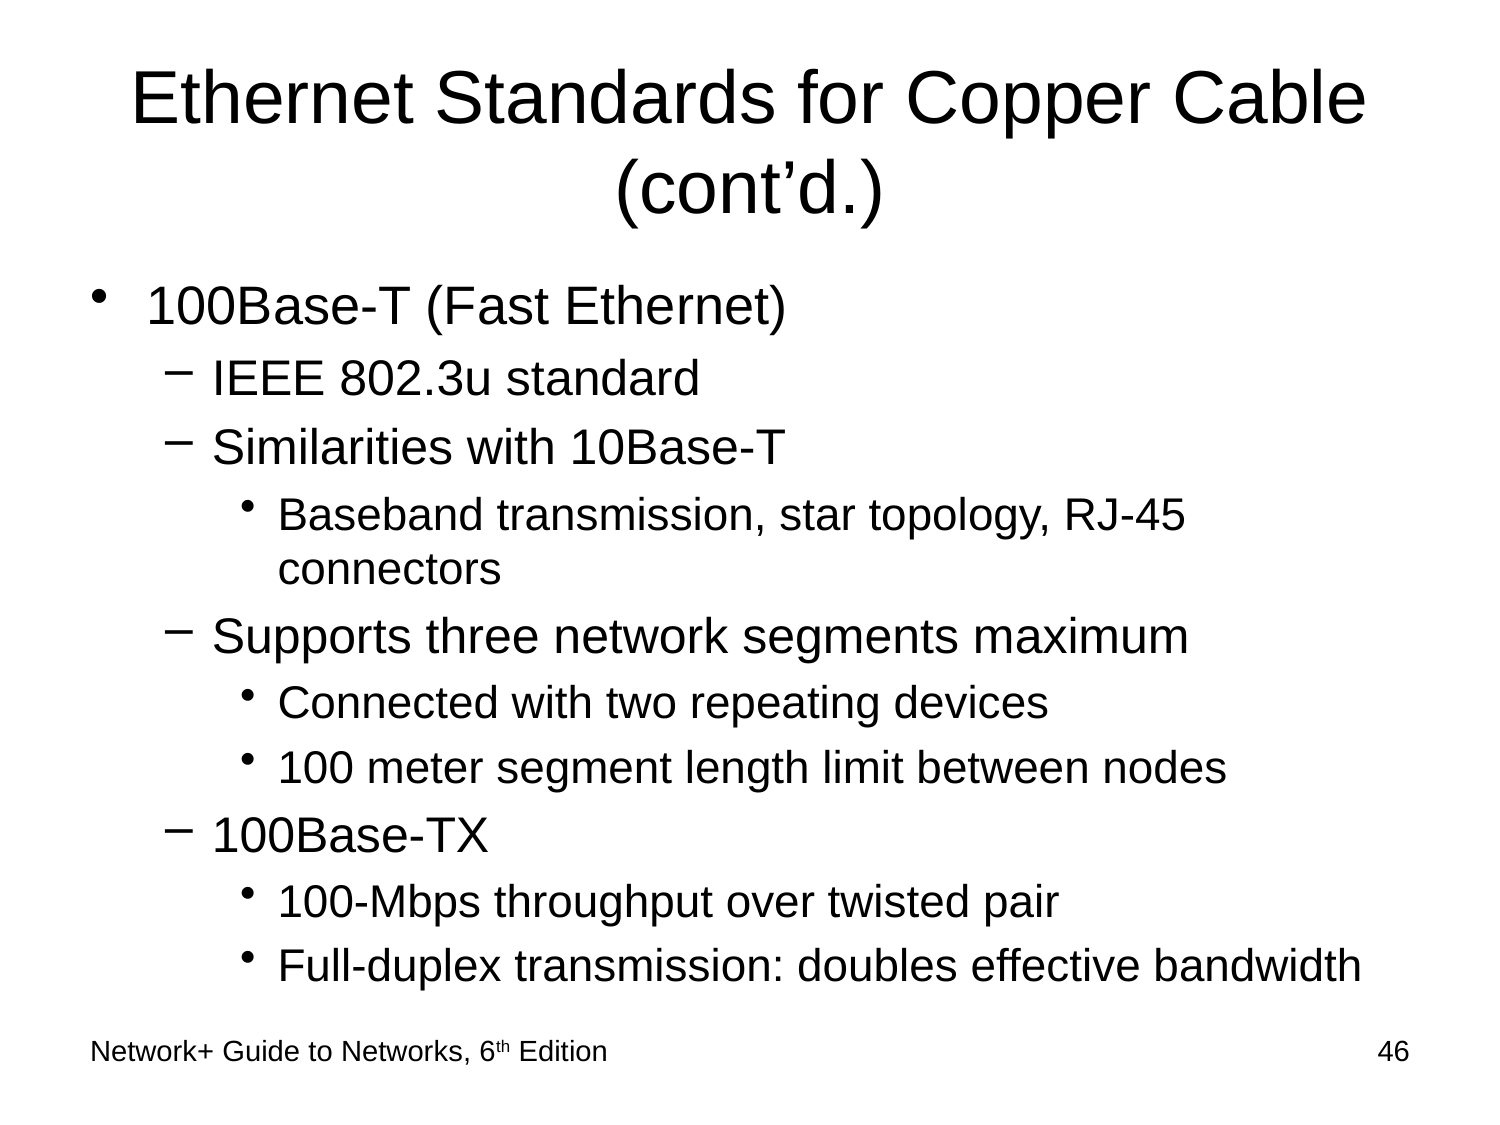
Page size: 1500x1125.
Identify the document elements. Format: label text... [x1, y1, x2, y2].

list 100Base-T (Fast Ethernet) IEEE 802.3u standard Similarities with 10Base-T Baseband transmission, star topology, RJ-45 connectors Supports three network segments maximum Connected with two repeating devices 100 meter segment length limit between nodes 100Base-TX 100-Mbps throughput over twisted pair Full-duplex transmission: doubles effective bandwidth [75, 262, 1425, 1005]
slide_number 46 [1074, 1024, 1426, 1103]
footer Network+ Guide to Networks, 6th Edition [74, 1024, 988, 1103]
title Ethernet Standards for Copper Cable (cont’d.) [75, 45, 1425, 233]
